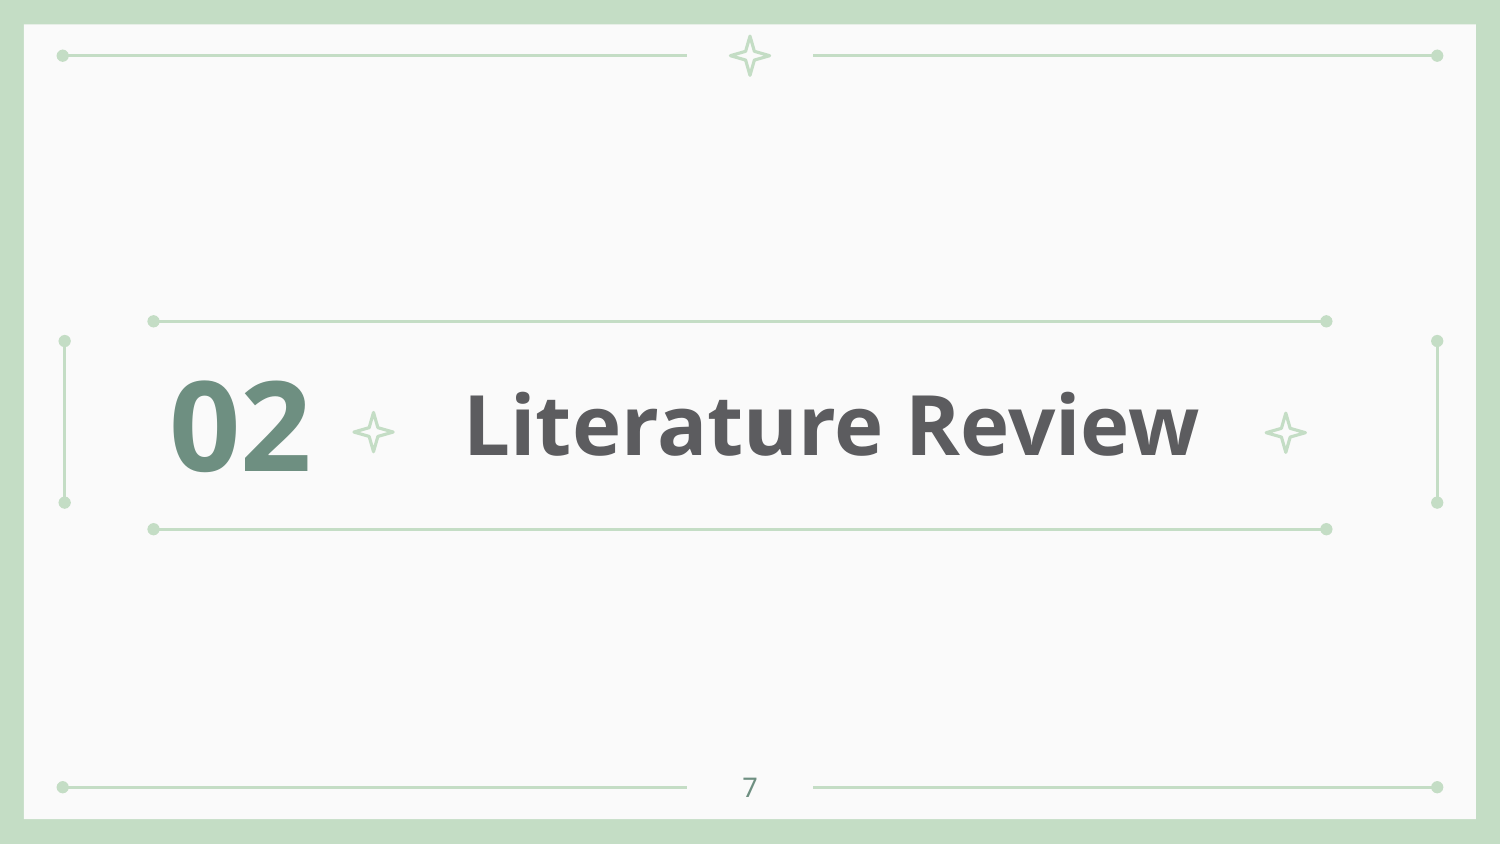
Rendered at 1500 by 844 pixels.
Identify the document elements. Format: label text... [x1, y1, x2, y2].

text_box [353, 412, 394, 452]
slide_number 7 [705, 755, 795, 810]
text_box [1266, 413, 1306, 453]
title Literature Review [426, 352, 1238, 491]
title 02 [143, 352, 339, 491]
